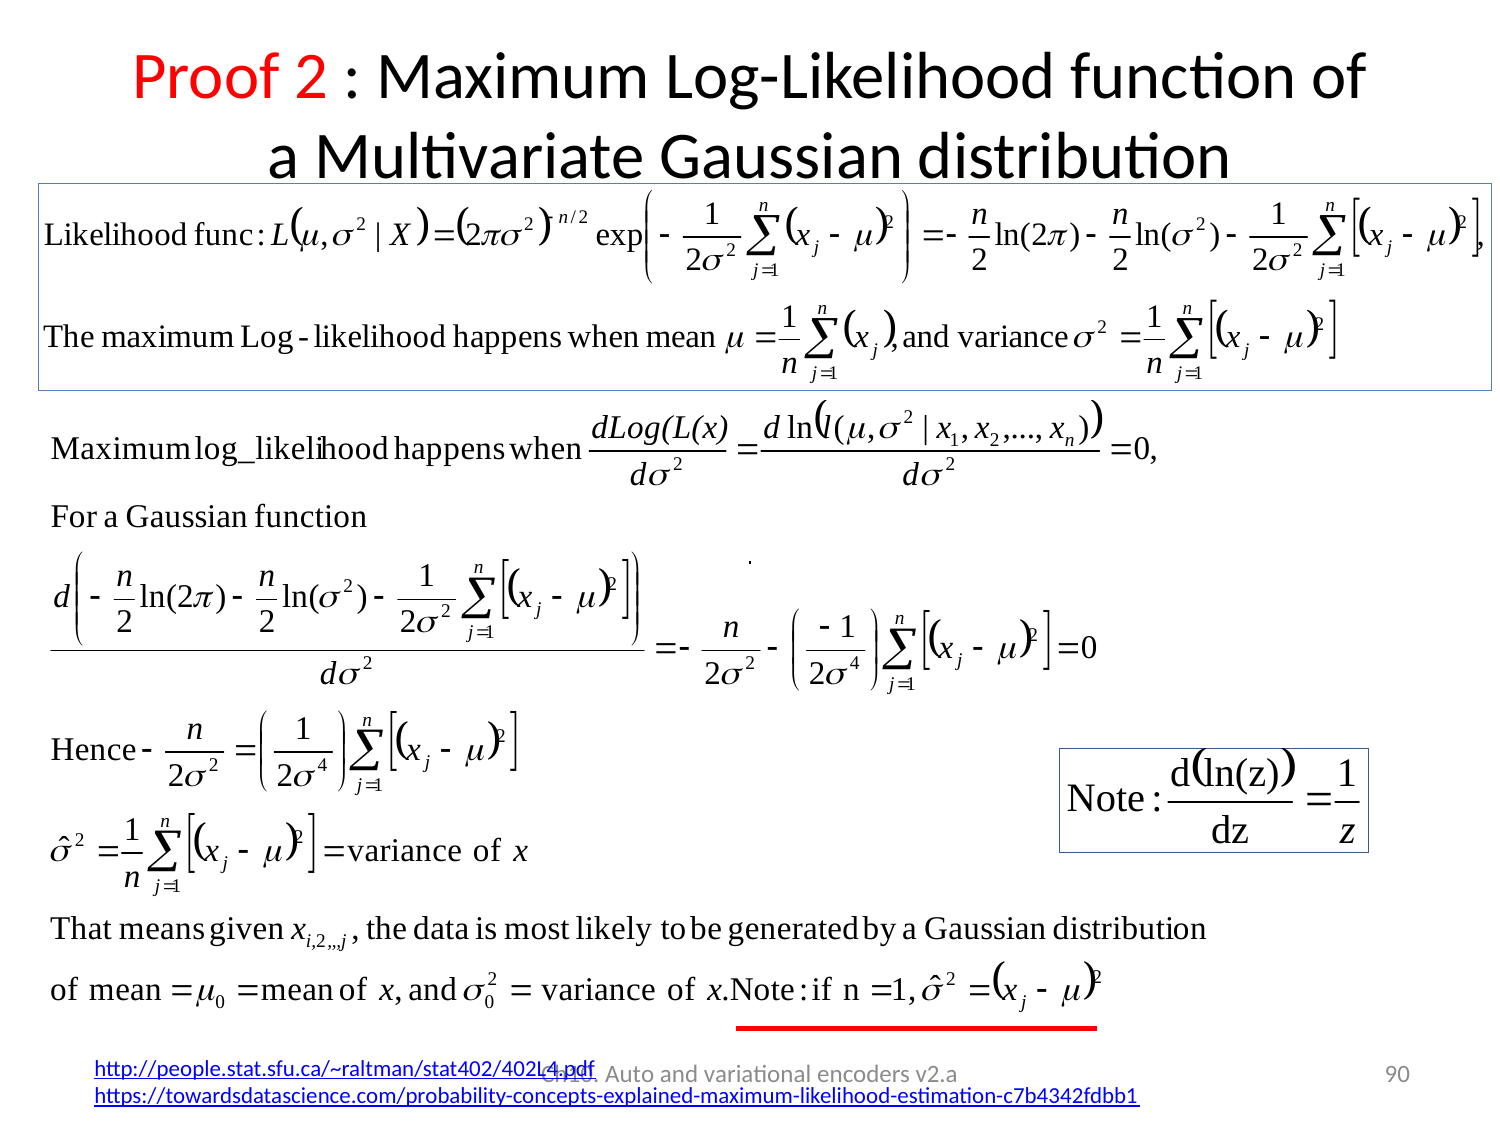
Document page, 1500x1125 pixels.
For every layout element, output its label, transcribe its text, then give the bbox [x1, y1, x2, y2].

text_box http://people.stat.sfu.ca/~raltman/stat402/402L4.pdf https://towardsdatascience.com/probability-concepts-explained-maximum-likelihood-estimation-c7b4342fdbb1 [79, 1045, 1155, 1116]
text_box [45, 400, 1223, 1021]
list [74, 1029, 813, 1125]
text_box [1059, 747, 1369, 853]
title Proof 2 : Maximum Log-Likelihood function of a Multivariate Gaussian distribution [103, 59, 1397, 164]
slide_number 90 [1074, 1042, 1425, 1103]
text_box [38, 182, 1492, 392]
